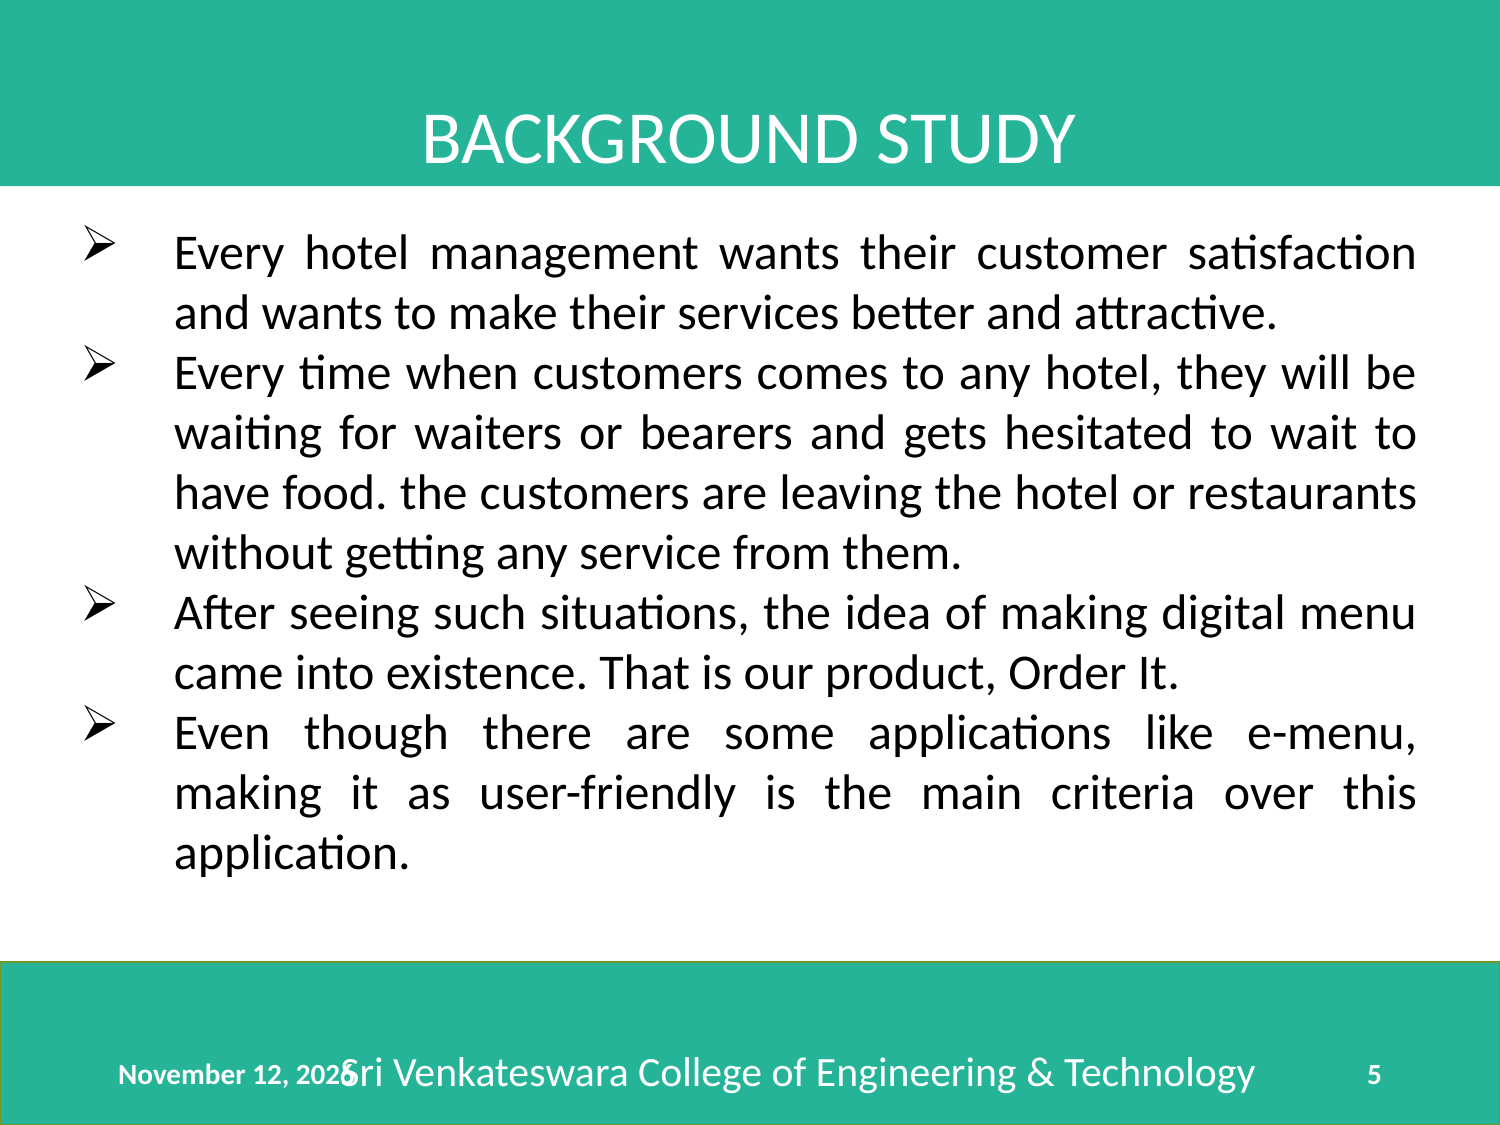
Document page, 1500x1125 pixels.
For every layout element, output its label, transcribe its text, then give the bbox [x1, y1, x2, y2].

text_box [0, 961, 1500, 1125]
text_box Every hotel management wants their customer satisfaction and wants to make their services better and attractive. Every time when customers comes to any hotel, they will be waiting for waiters or bearers and gets hesitated to wait to have food. the customers are leaving the hotel or restaurants without getting any service from them. After seeing such situations, the idea of making digital menu came into existence. That is our product, Order It. Even though there are some applications like e-menu, making it as user-friendly is the main criteria over this application. [65, 212, 1433, 888]
text_box BACKGROUND STUDY [0, 0, 1500, 187]
text_box Sri Venkateswara College of Engineering & Technology [325, 1037, 1272, 1103]
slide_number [103, 1042, 325, 1103]
slide_number 5 [1272, 1042, 1397, 1103]
